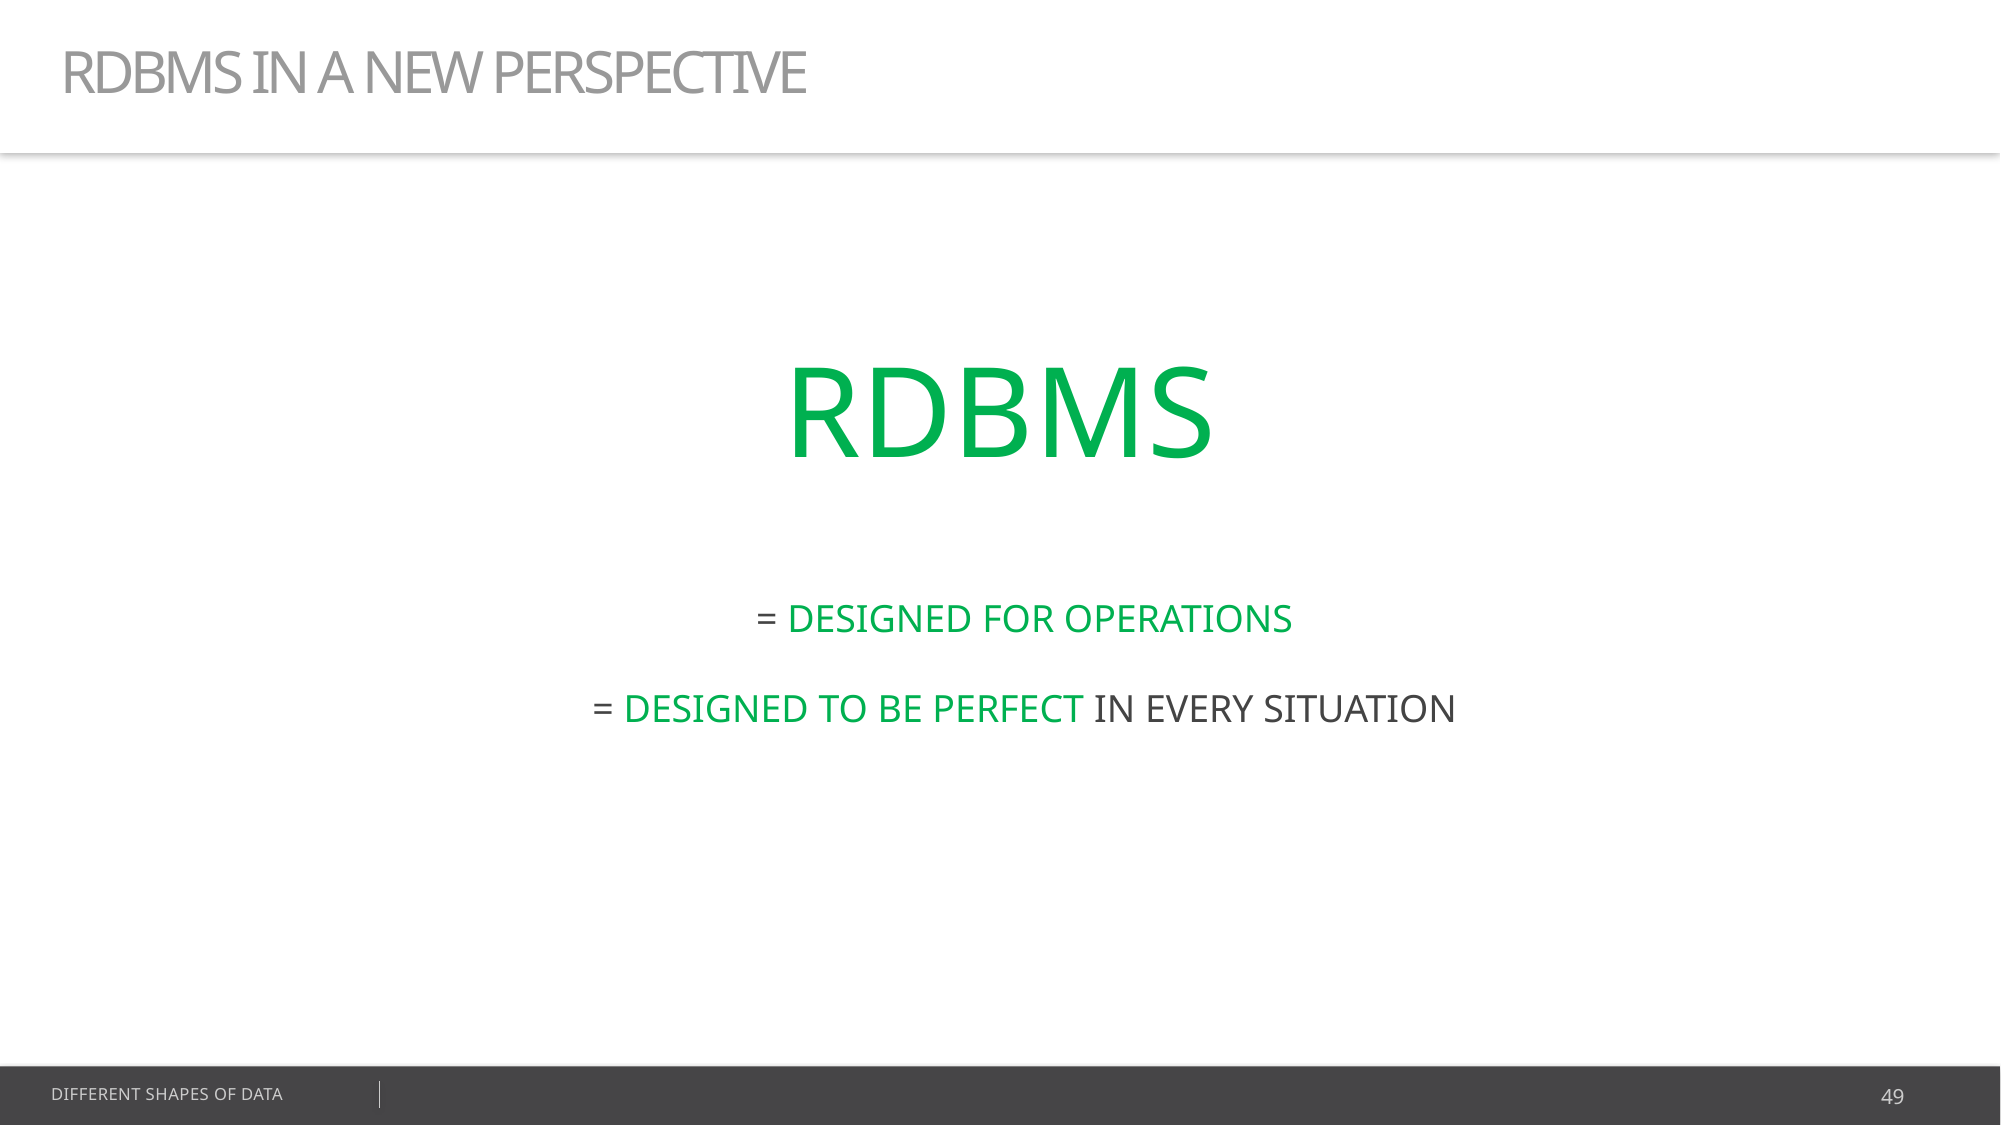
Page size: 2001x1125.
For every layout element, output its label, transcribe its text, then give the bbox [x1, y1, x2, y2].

list RDBMS IN A NEW PERSPECTIVE [0, 0, 2000, 153]
text_box = DESIGNED FOR OPERATIONS = DESIGNED TO BE PERFECT IN EVERY SITUATION [434, 587, 1615, 738]
text_box RDBMS [768, 325, 1232, 560]
